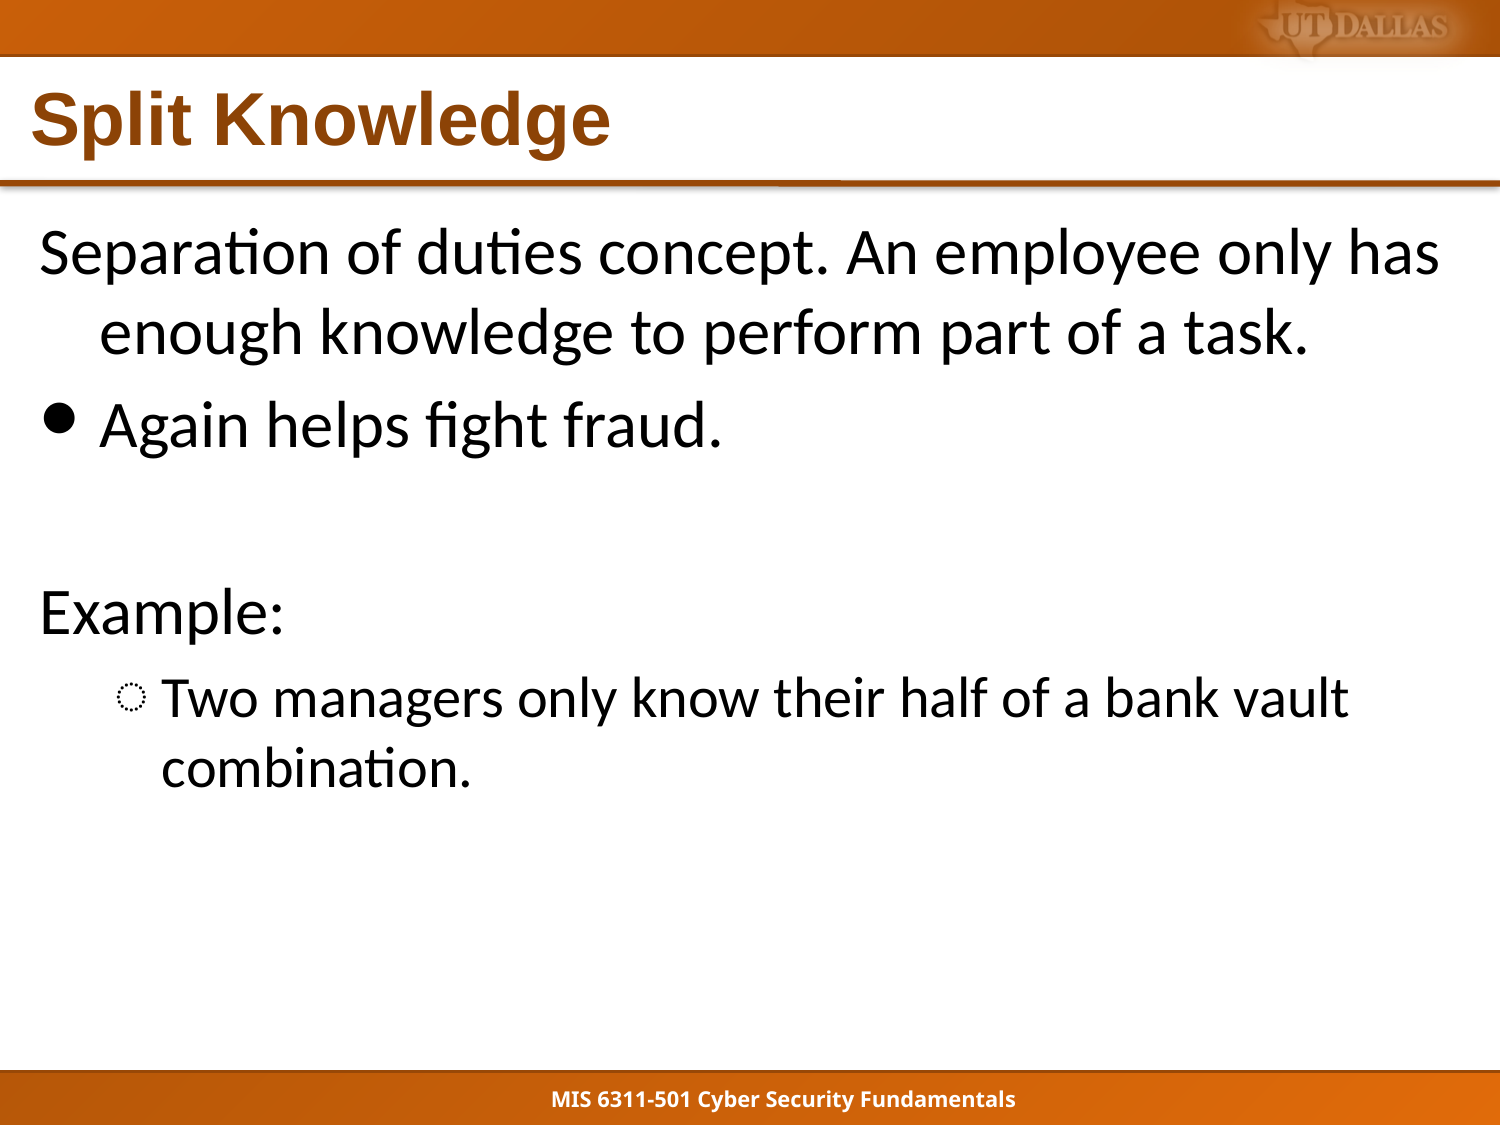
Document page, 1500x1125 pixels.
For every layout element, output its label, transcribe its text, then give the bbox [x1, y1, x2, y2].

list Separation of duties concept. An employee only has enough knowledge to perform part of a task. Again helps fight fraud. Example: Two managers only know their half of a bank vault combination. [24, 199, 1500, 1077]
picture [1218, 0, 1500, 64]
title Split Knowledge [0, 64, 1500, 178]
